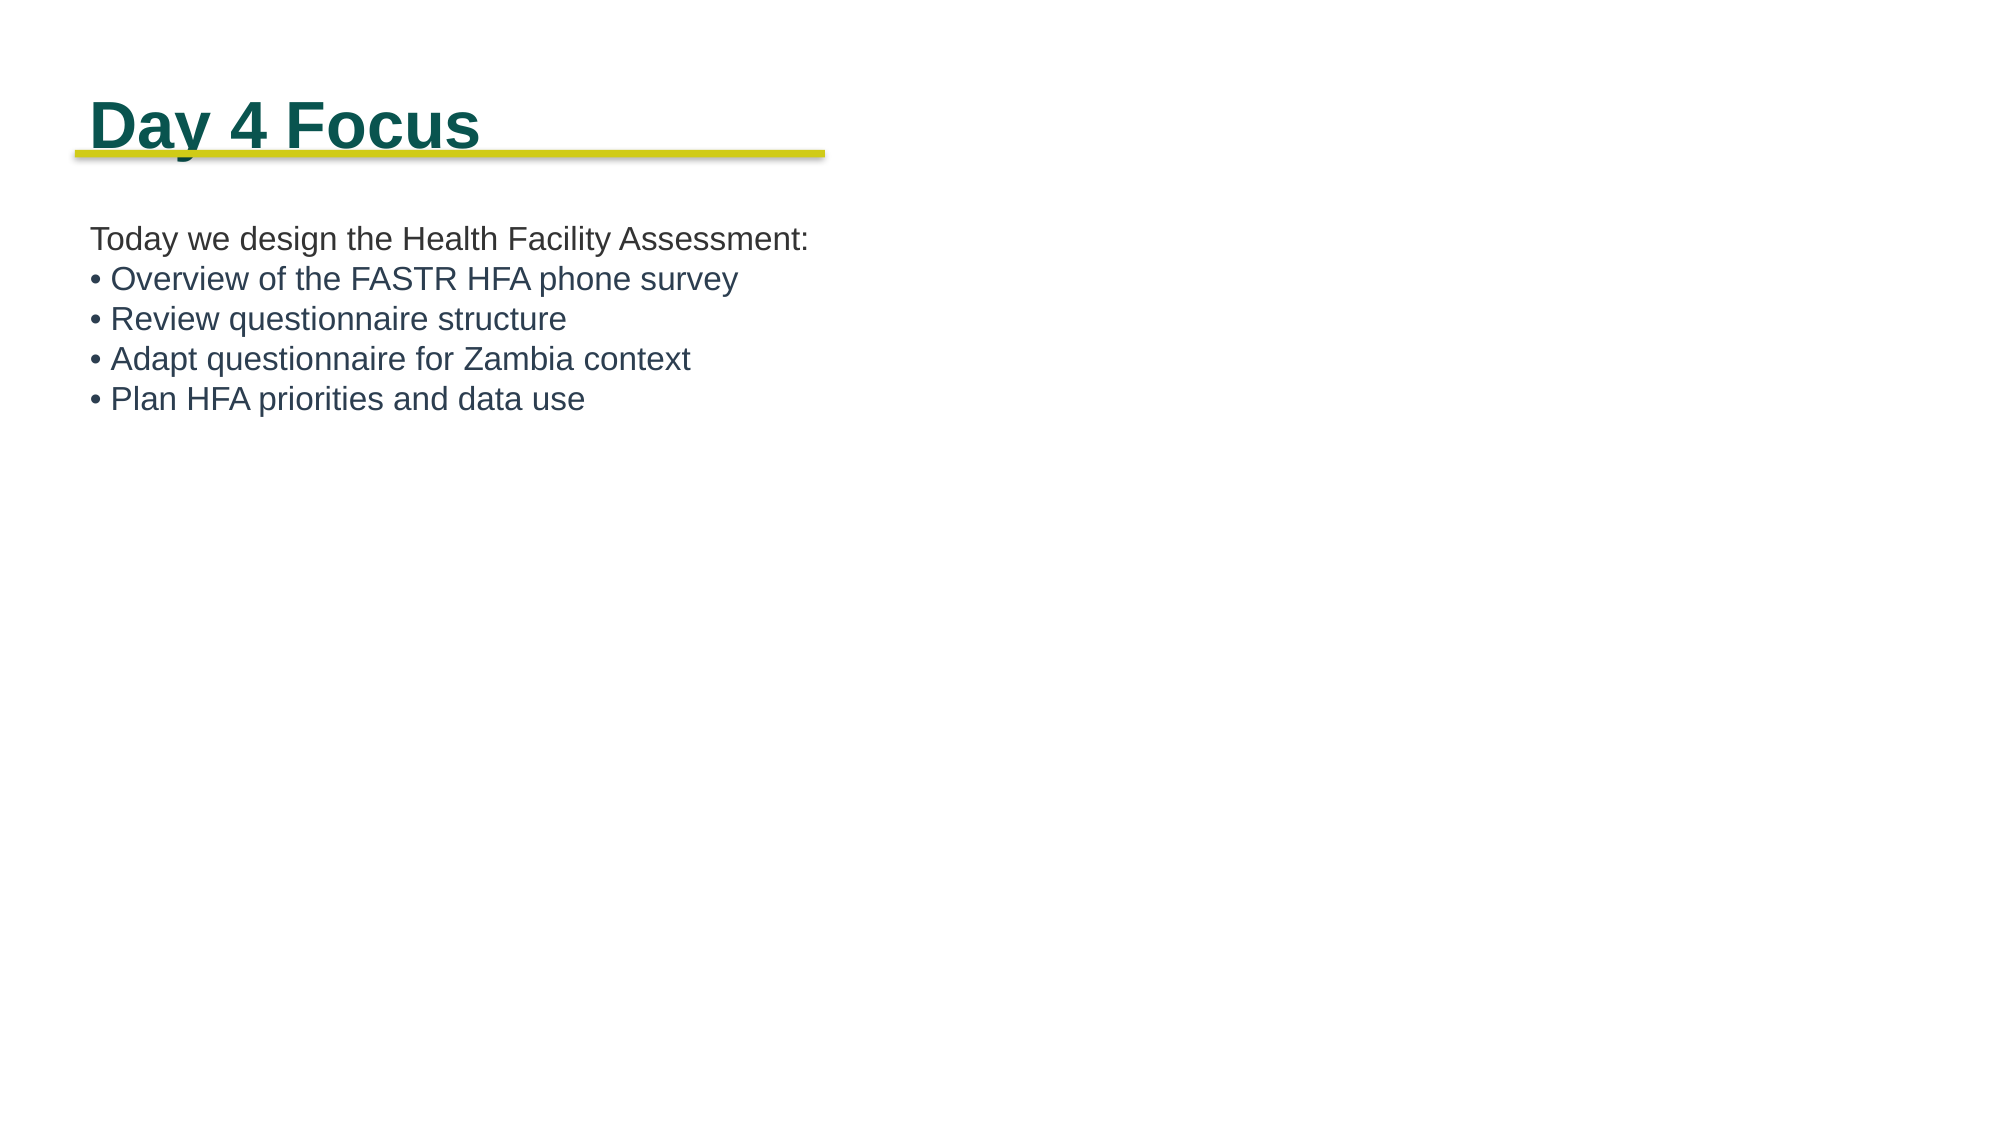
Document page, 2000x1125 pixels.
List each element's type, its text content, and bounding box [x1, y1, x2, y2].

text_box Today we design the Health Facility Assessment: • Overview of the FASTR HFA phone survey • Review questionnaire structure • Adapt questionnaire for Zambia context • Plan HFA priorities and data use [74, 209, 1925, 425]
text_box [74, 149, 826, 158]
text_box Day 4 Focus [74, 75, 1925, 158]
